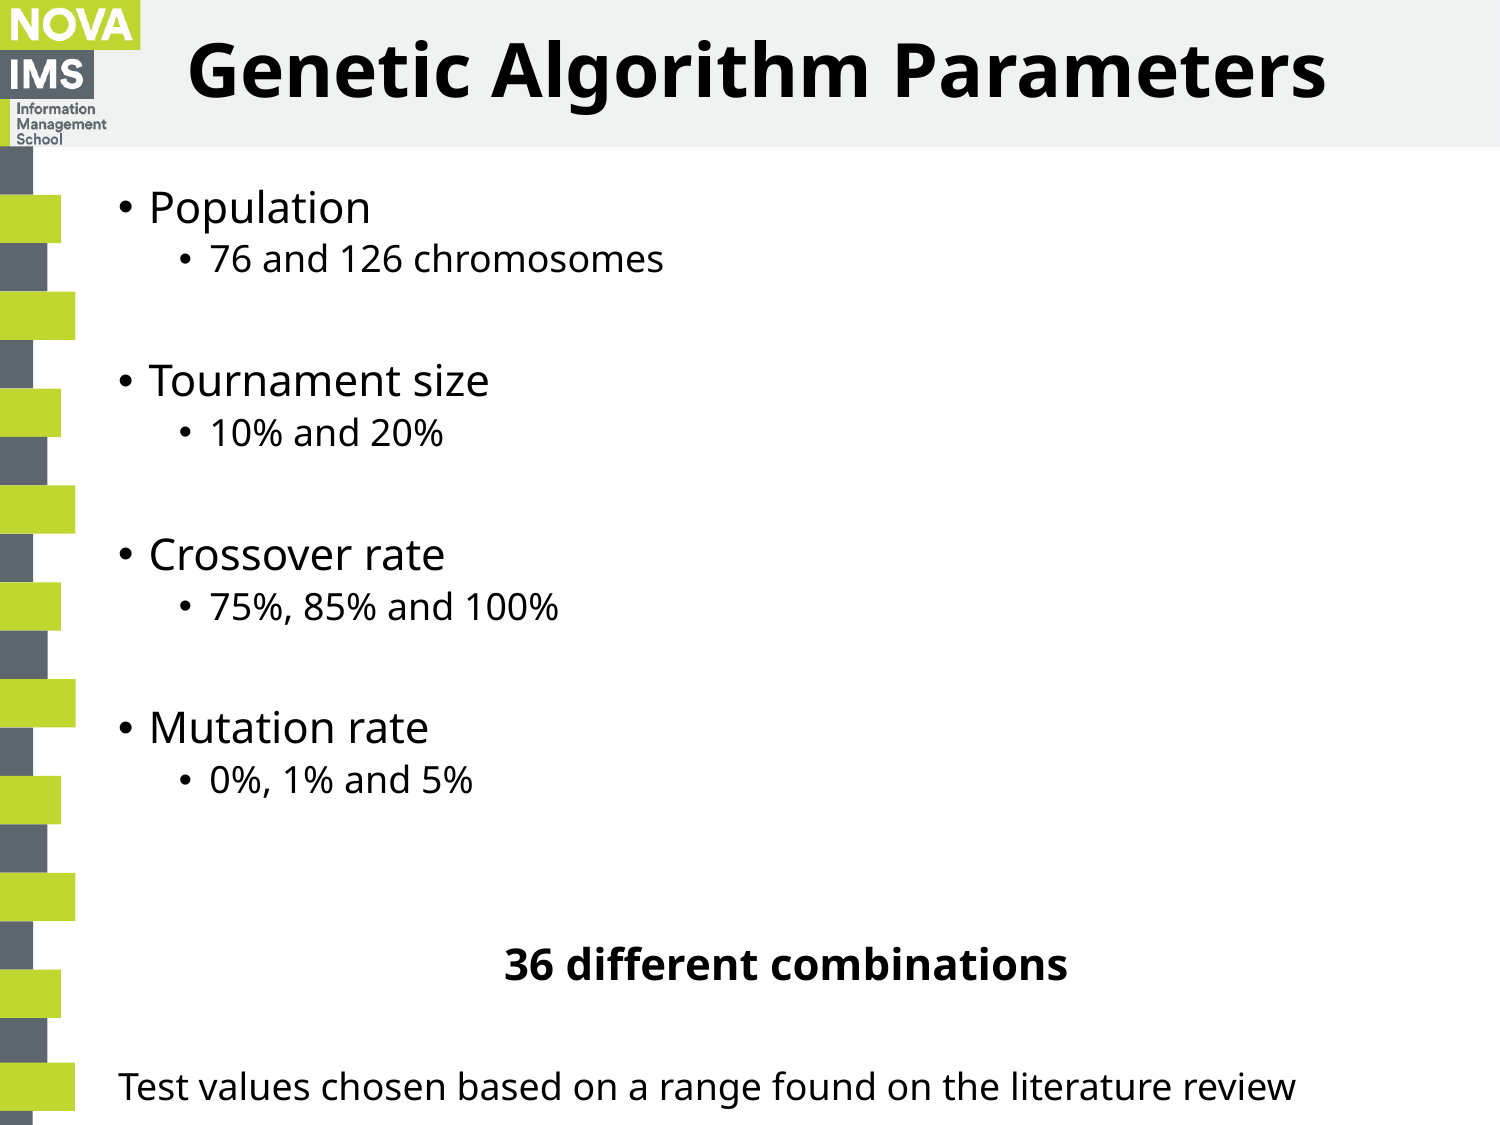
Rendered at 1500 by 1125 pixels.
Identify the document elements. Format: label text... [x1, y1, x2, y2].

title Genetic Algorithm Parameters [171, 0, 1470, 147]
list Population 76 and 126 chromosomes Tournament size 10% and 20% Crossover rate 75%, 85% and 100% Mutation rate 0%, 1% and 5% 36 different combinations Test values chosen based on a range found on the literature review [103, 178, 1470, 1124]
